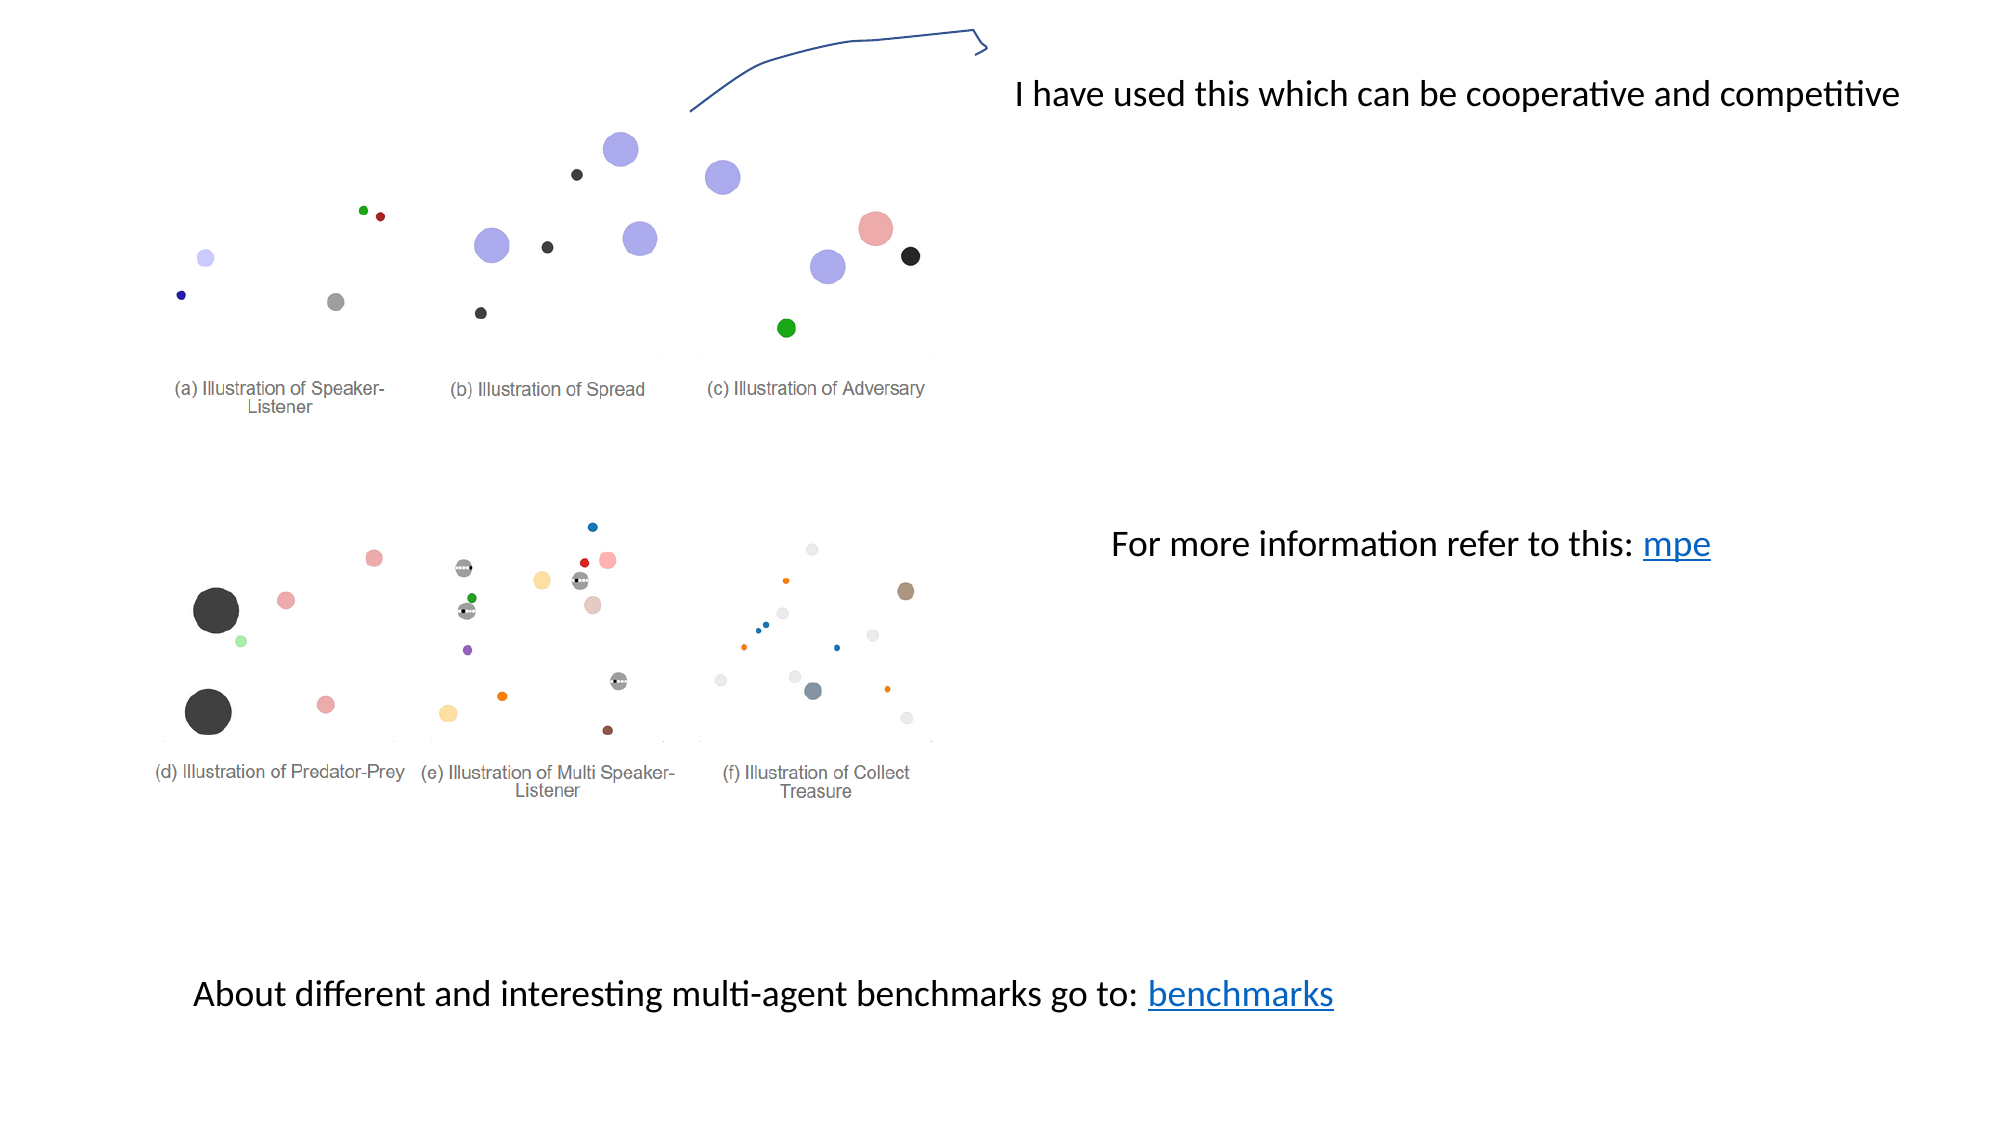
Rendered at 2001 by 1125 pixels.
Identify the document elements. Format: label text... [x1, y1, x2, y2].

text_box About different and interesting multi-agent benchmarks go to: benchmarks [178, 961, 1880, 1022]
text_box I have used this which can be cooperative and competitive [999, 61, 1942, 121]
text_box [689, 28, 988, 111]
picture [120, 111, 965, 812]
text_box For more information refer to this: mpe [1096, 511, 1800, 572]
